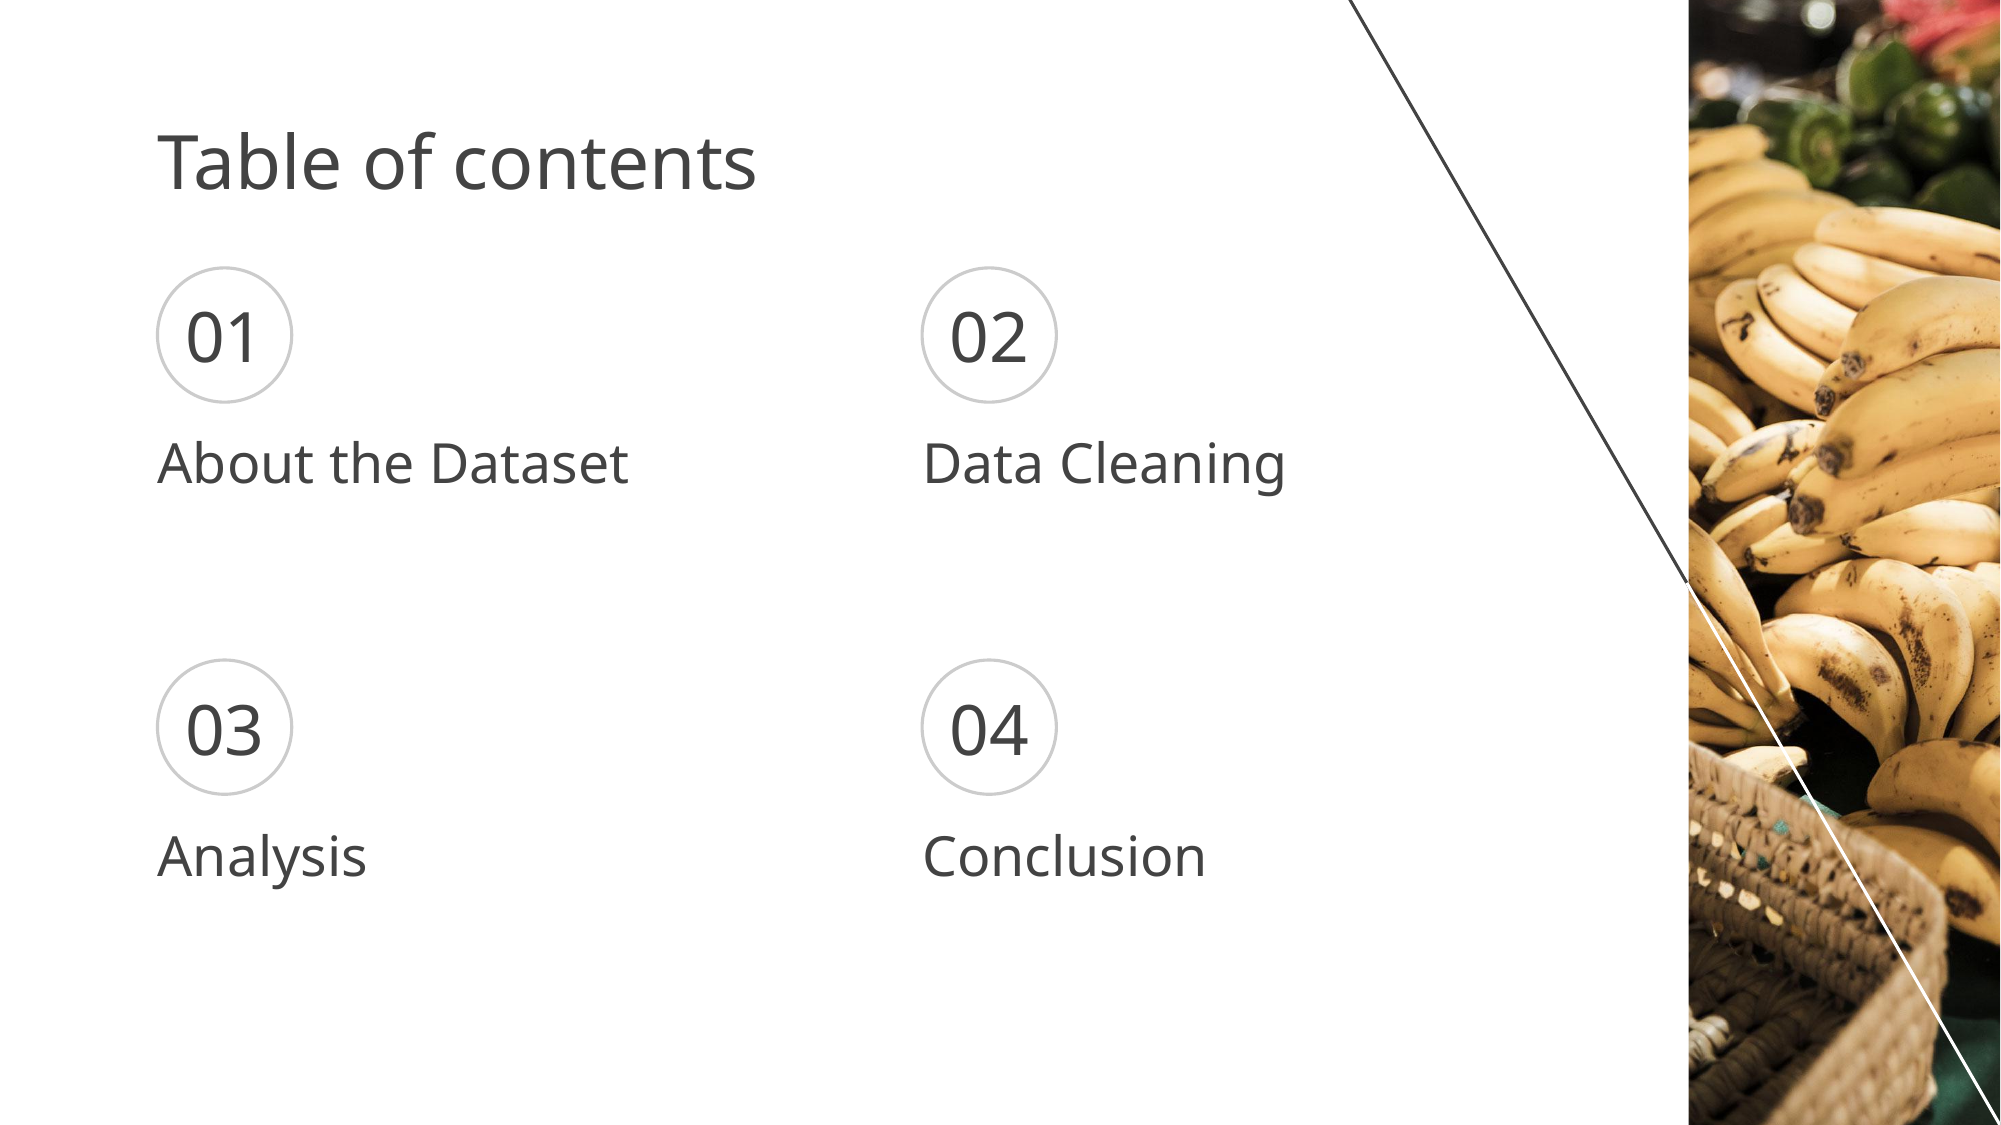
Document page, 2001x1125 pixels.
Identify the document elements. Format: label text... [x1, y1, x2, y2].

text_box [939, 772, 1040, 795]
text_box [174, 660, 276, 683]
text_box [938, 267, 1040, 291]
text_box [922, 292, 937, 378]
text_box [1686, 582, 2000, 1125]
text_box [174, 772, 275, 795]
title Table of contents [157, 97, 1683, 223]
text_box [157, 684, 173, 771]
text_box [276, 684, 292, 771]
title 01 [173, 291, 276, 380]
title 03 [173, 683, 276, 772]
title Conclusion [922, 810, 1438, 898]
text_box [1041, 292, 1057, 378]
text_box [174, 380, 275, 403]
title Analysis [157, 810, 673, 898]
title 02 [937, 291, 1041, 380]
text_box [1041, 684, 1057, 770]
text_box [922, 685, 937, 770]
title About the Dataset [157, 417, 673, 506]
text_box [939, 380, 1040, 403]
picture [1688, 0, 2001, 1125]
title Data Cleaning [922, 417, 1438, 506]
text_box [173, 267, 292, 379]
text_box [938, 660, 1040, 683]
text_box [157, 292, 173, 378]
title 04 [937, 683, 1041, 772]
